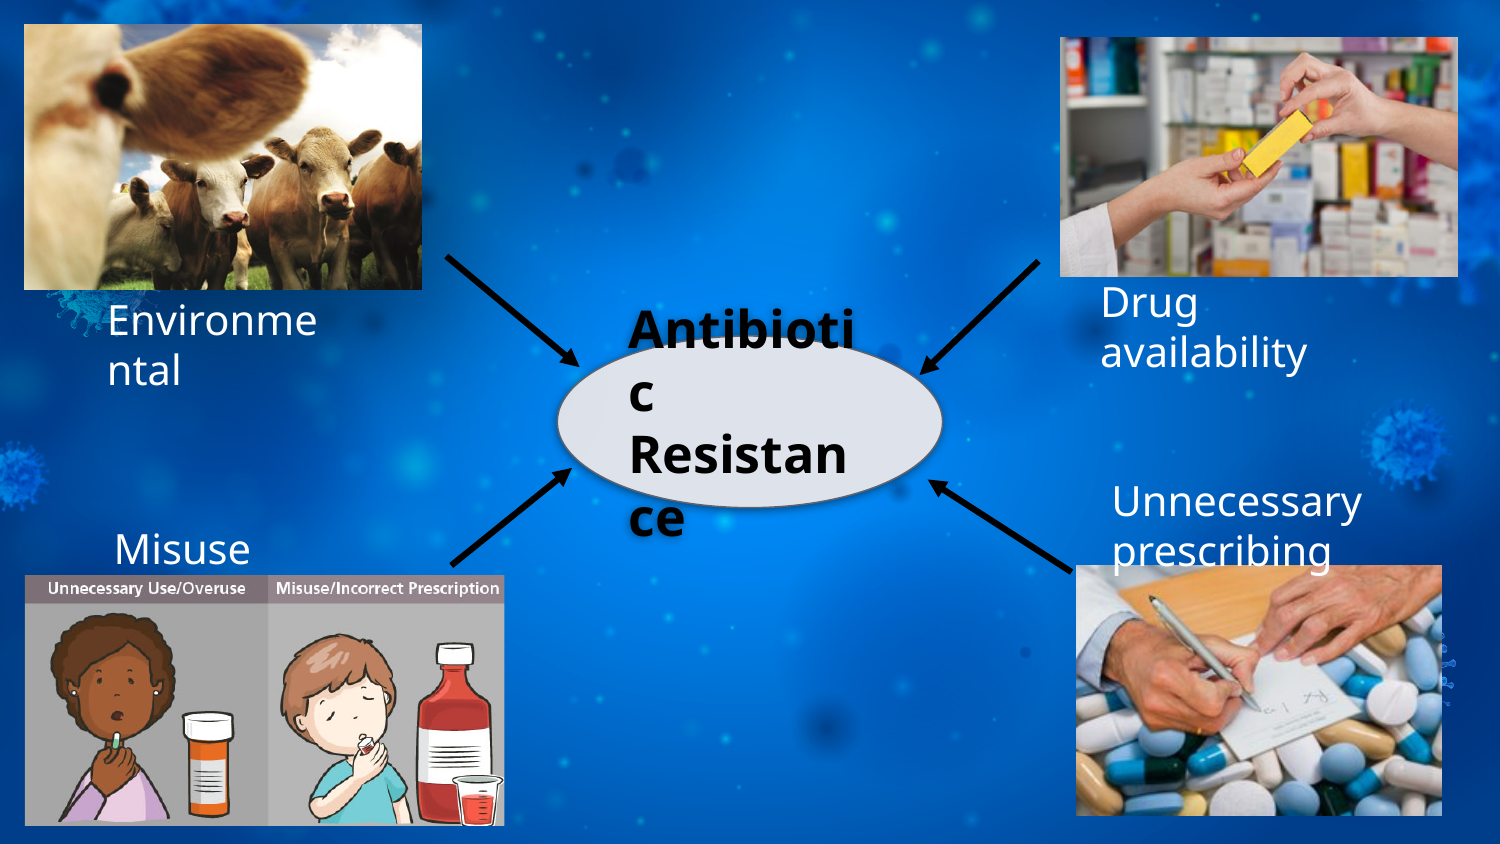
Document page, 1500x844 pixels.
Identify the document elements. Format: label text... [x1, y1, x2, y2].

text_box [445, 255, 580, 368]
text_box Misuse [98, 507, 431, 573]
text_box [450, 467, 573, 566]
text_box Unnecessary prescribing [1096, 459, 1406, 535]
picture [0, 0, 1500, 844]
text_box Environmental [91, 299, 355, 344]
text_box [927, 479, 1072, 573]
text_box Drug availability [1084, 285, 1418, 326]
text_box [919, 260, 1039, 376]
text_box Antibiotic Resistance [557, 335, 943, 508]
